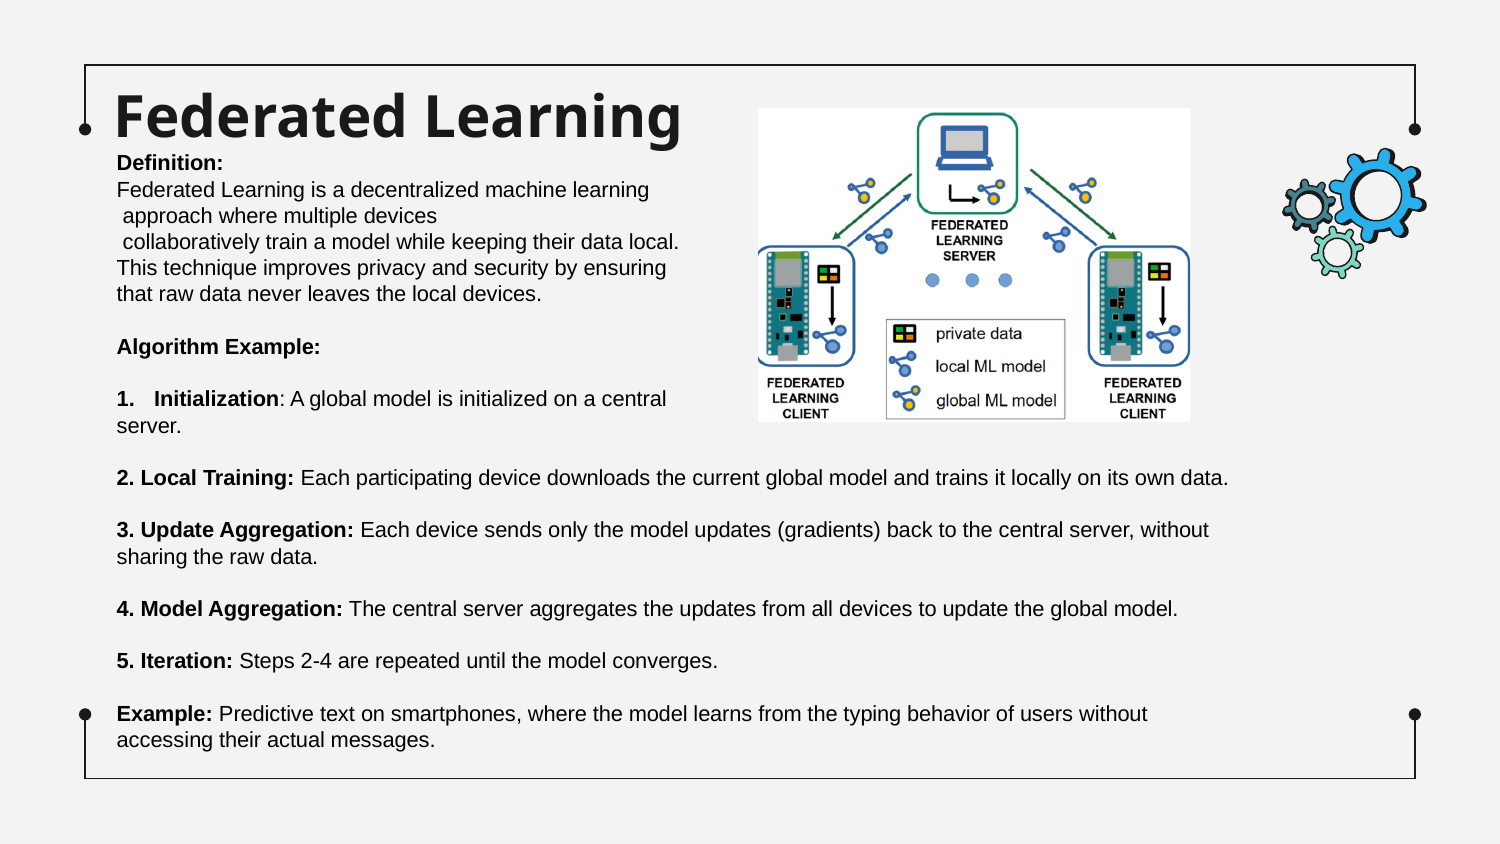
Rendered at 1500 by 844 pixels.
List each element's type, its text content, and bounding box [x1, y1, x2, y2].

subtitle Federated Learning [98, 0, 1289, 402]
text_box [1281, 147, 1428, 280]
picture [757, 108, 1191, 423]
text_box Definition: Federated Learning is a decentralized machine learning approach where multiple devices collaboratively train a model while keeping their data local. This technique improves privacy and security by ensuring that raw data never leaves the local devices. Algorithm Example: Initialization: A global model is initialized on a central server. 2. Local Training: Each participating device downloads the current global model and trains it locally on its own data. 3. Update Aggregation: Each device sends only the model updates (gradients) back to the central server, without sharing the raw data. 4. Model Aggregation: The central server aggregates the updates from all devices to update the global model. 5. Iteration: Steps 2-4 are repeated until the model converges. Example: Predictive text on smartphones, where the model learns from the typing behavior of users without accessing their actual messages. [101, 115, 1263, 786]
